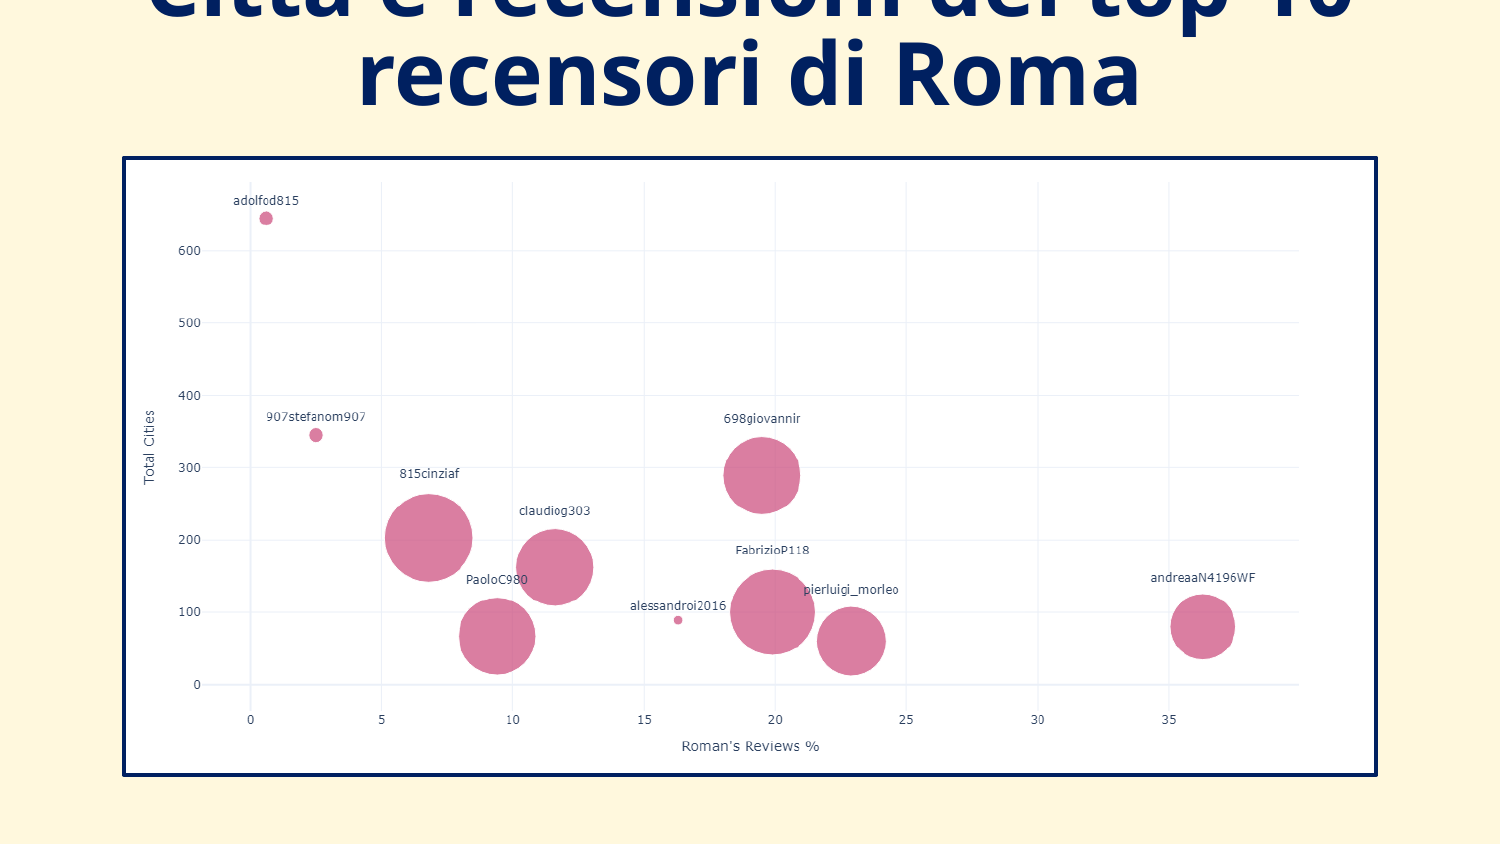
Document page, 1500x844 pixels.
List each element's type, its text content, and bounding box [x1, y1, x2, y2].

picture [123, 157, 1377, 776]
title Città e recensioni dei top 10 recensori di Roma [0, 0, 1500, 139]
